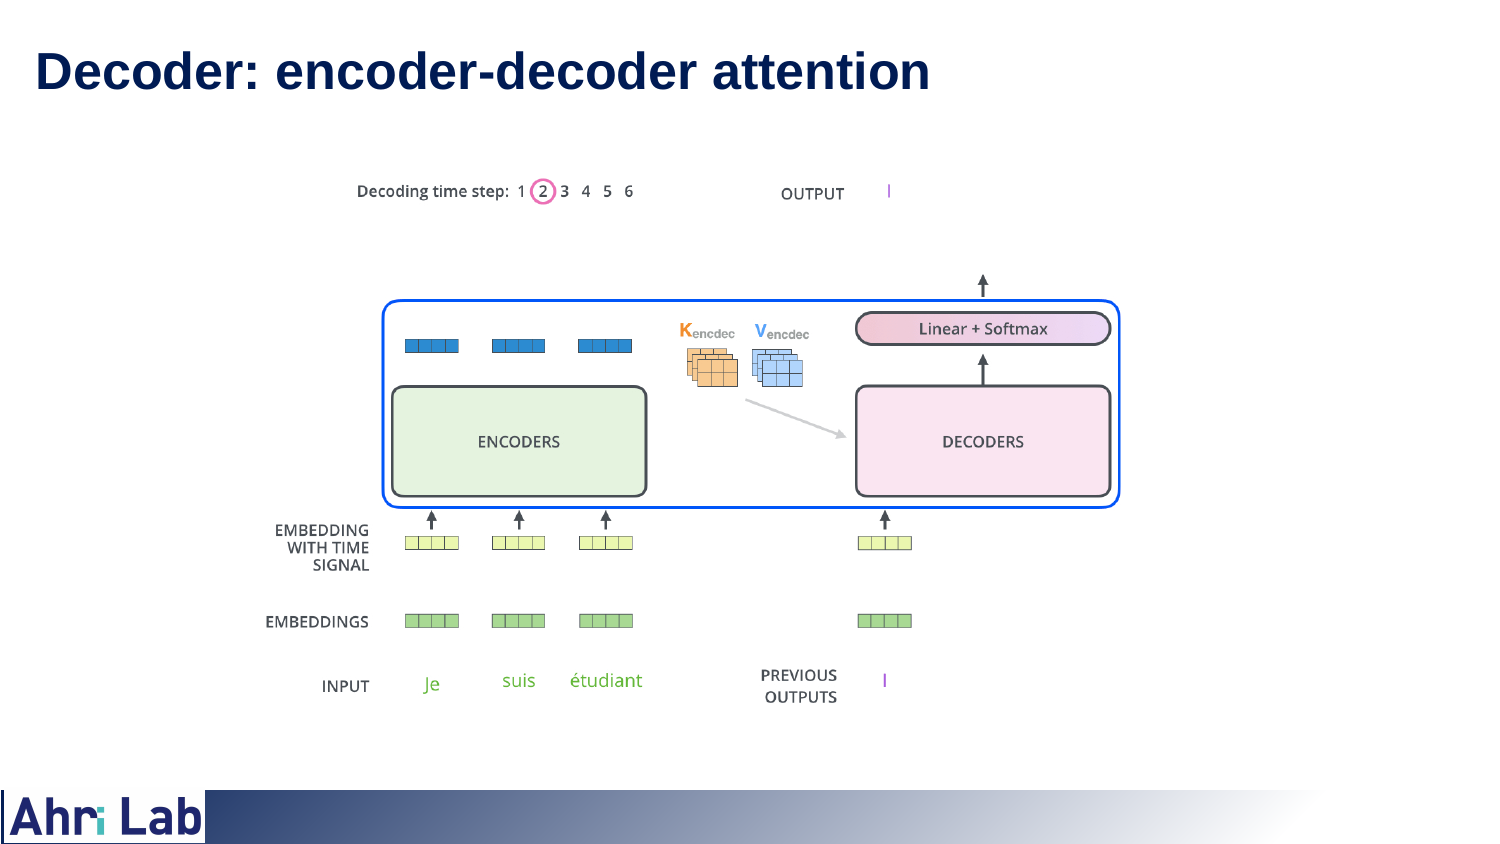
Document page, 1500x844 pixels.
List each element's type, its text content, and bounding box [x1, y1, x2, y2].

picture [4, 787, 205, 843]
picture [243, 166, 1257, 724]
title Decoder: encoder-decoder attention [20, 22, 1480, 117]
